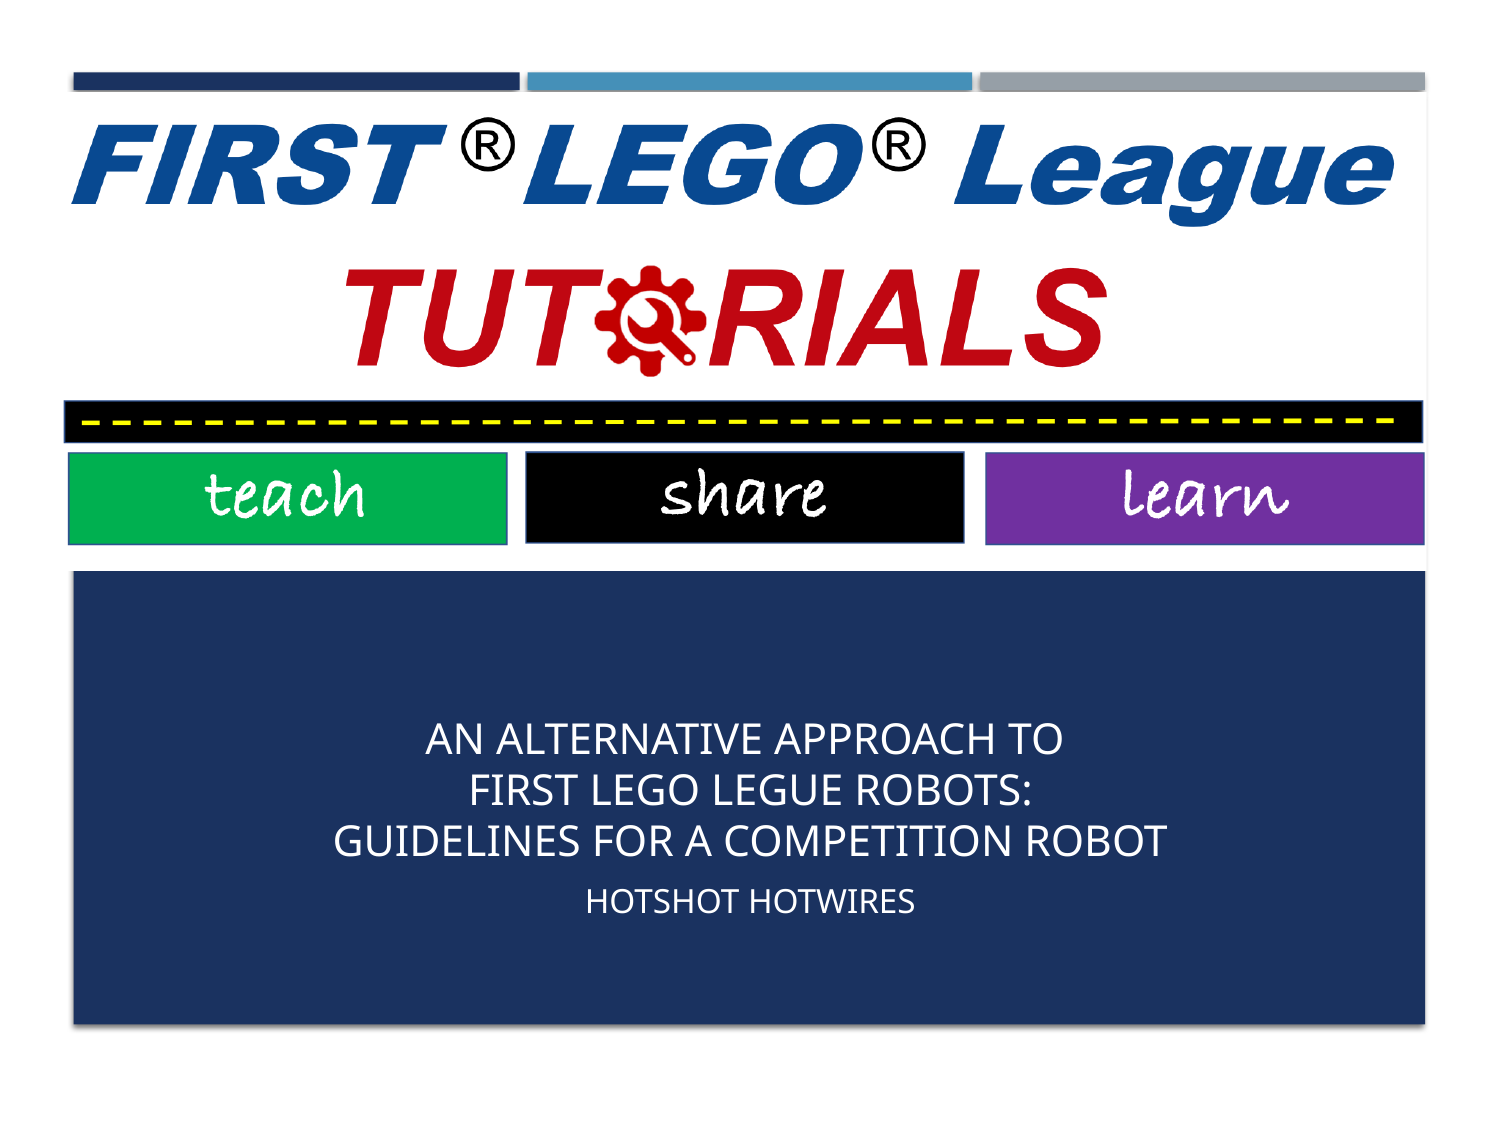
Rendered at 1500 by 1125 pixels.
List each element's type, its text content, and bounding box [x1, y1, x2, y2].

subtitle HOTSHOT HOTWIRES [95, 872, 1406, 970]
title AN alternative approach to FIRST LEGO LEGUE ROBOTS: Guidelines for a COMPETITION ROBOT [95, 703, 1406, 872]
picture [54, 92, 1448, 571]
